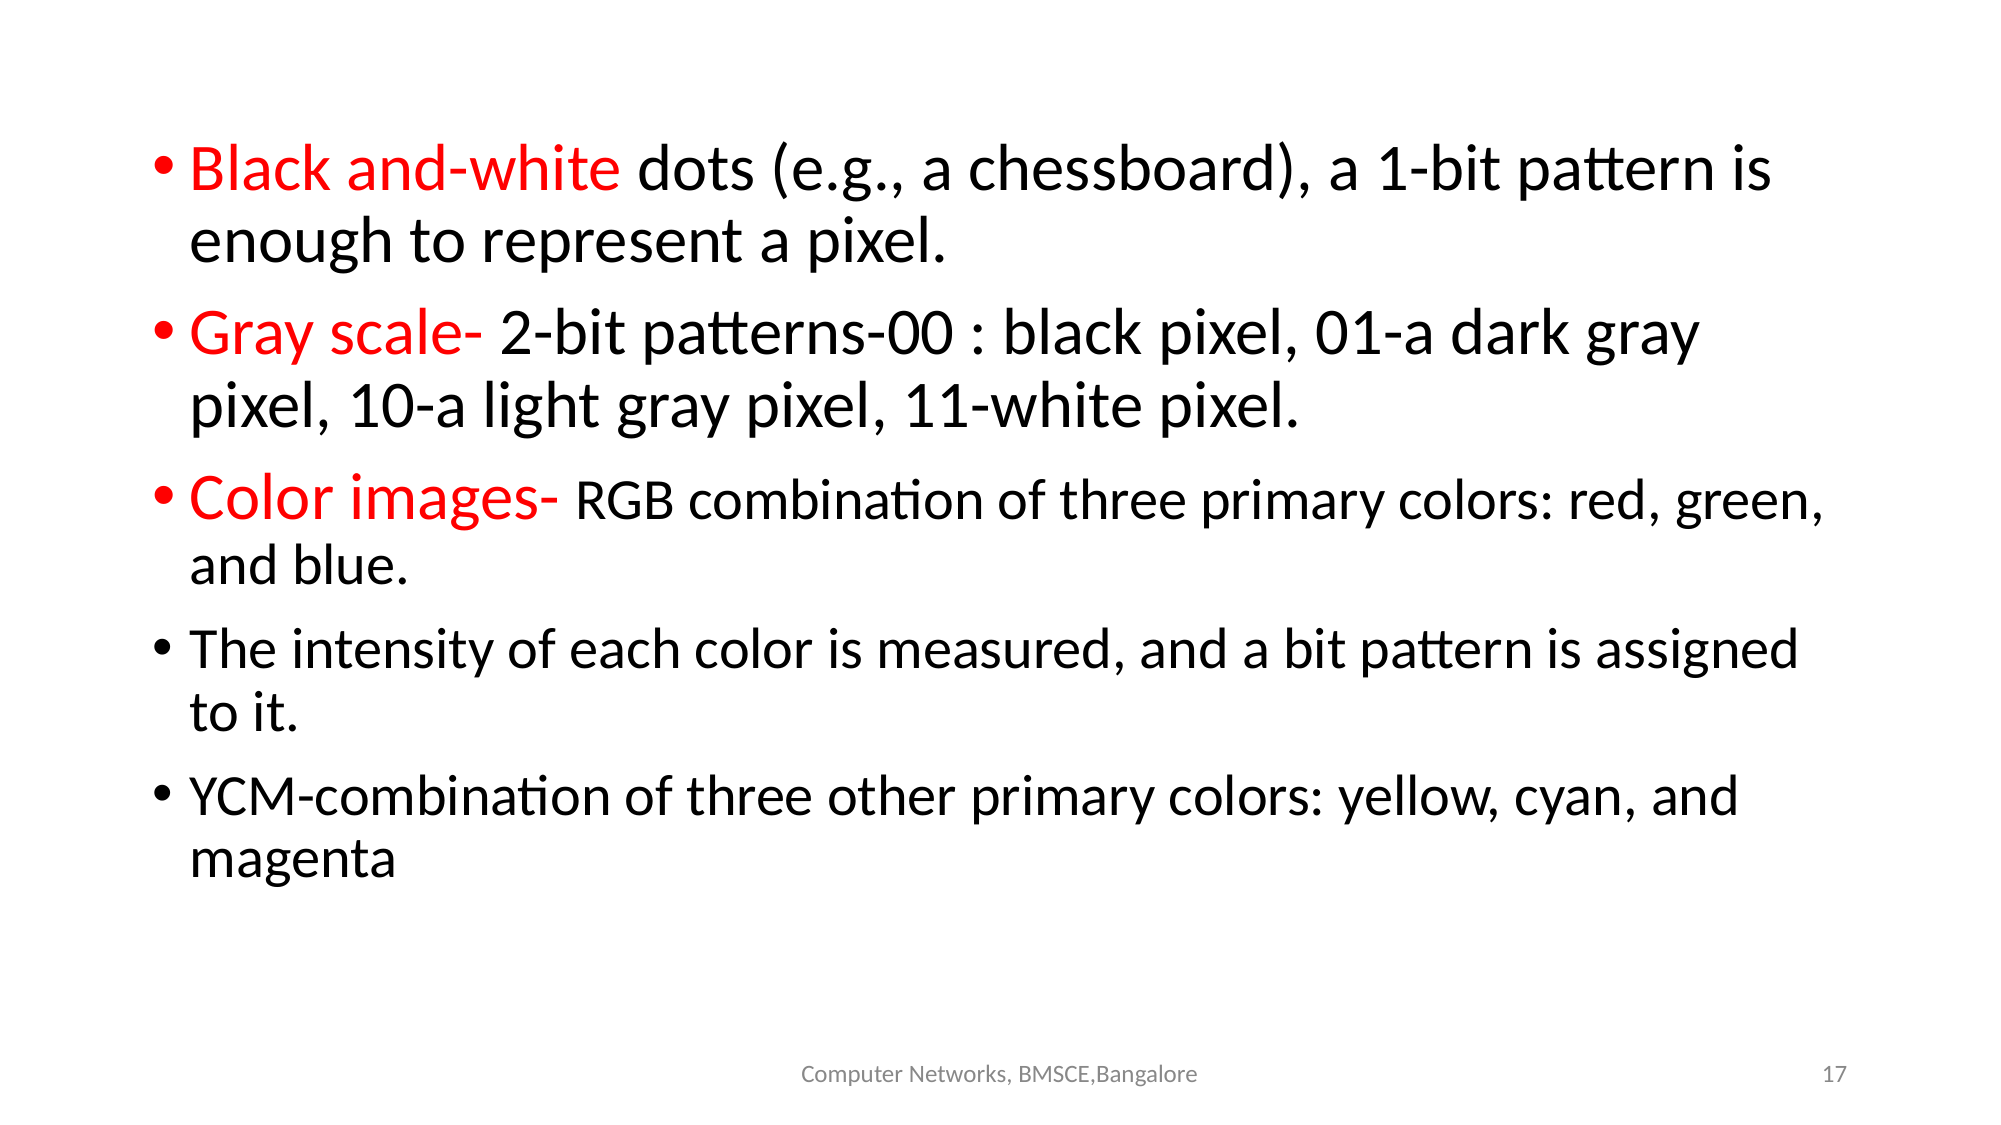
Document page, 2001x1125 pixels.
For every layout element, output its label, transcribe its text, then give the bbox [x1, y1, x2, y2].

footer Computer Networks, BMSCE,Bangalore [662, 1042, 1338, 1103]
slide_number ‹#› [1412, 1042, 1863, 1103]
list Black and-white dots (e.g., a chessboard), a 1-bit pattern is enough to represent a pixel. Gray scale- 2-bit patterns-00 : black pixel, 01-a dark gray pixel, 10-a light gray pixel, 11-white pixel. Color images- RGB combination of three primary colors: red, green, and blue. The intensity of each color is measured, and a bit pattern is assigned to it. YCM-combination of three other primary colors: yellow, cyan, and magenta [137, 54, 1863, 1014]
